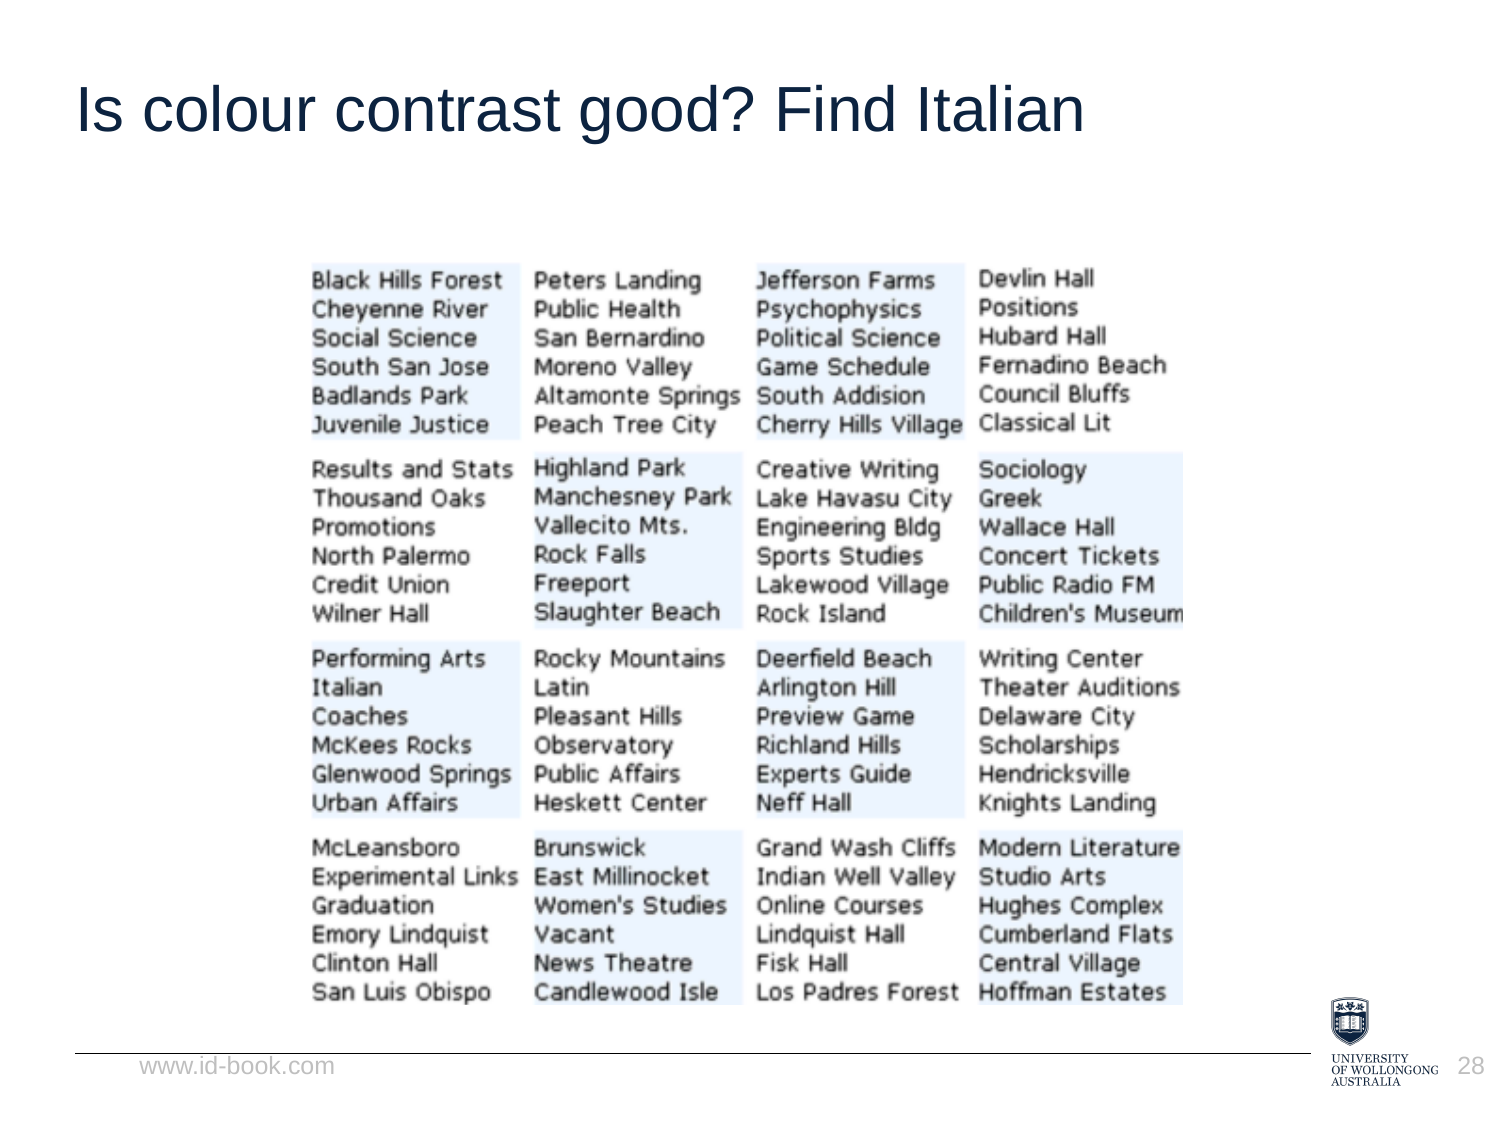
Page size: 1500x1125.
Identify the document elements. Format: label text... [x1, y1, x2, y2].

slide_number 28 [1149, 1042, 1500, 1103]
title Is colour contrast good? Find Italian [75, 67, 1270, 207]
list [310, 262, 1184, 1006]
footer www.id-book.com [0, 1042, 475, 1103]
